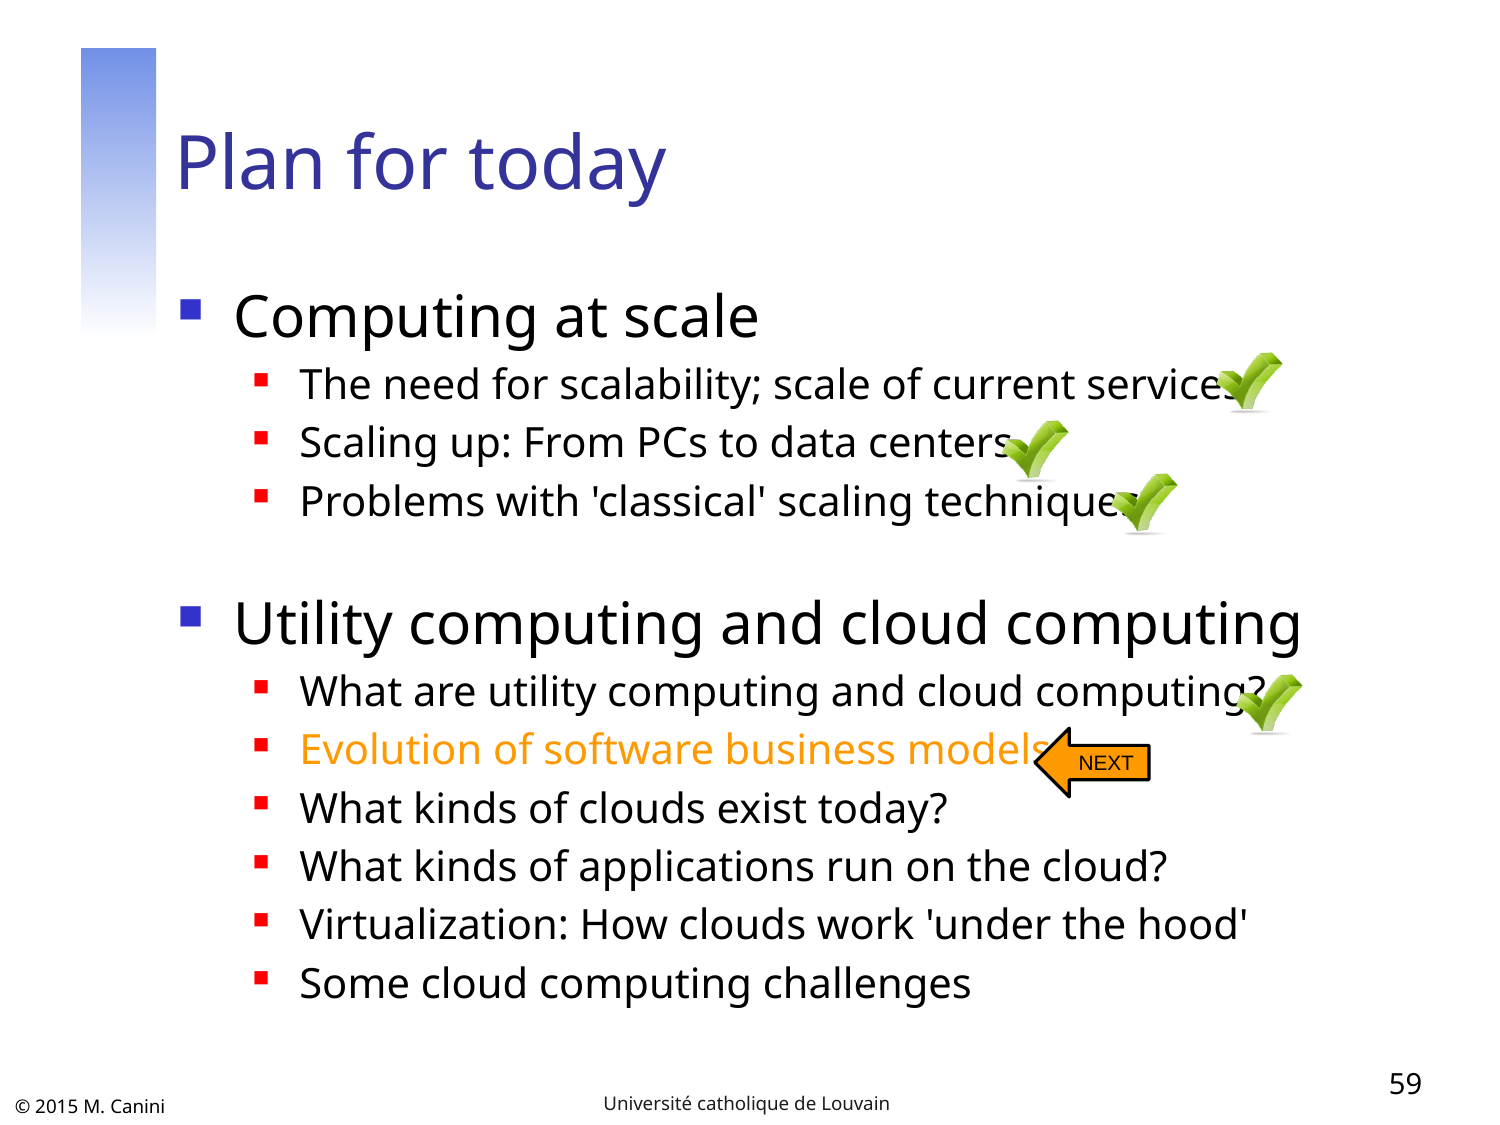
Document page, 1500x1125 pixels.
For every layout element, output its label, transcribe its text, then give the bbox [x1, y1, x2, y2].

footer Université catholique de Louvain [512, 1083, 987, 1125]
picture [1226, 663, 1308, 746]
picture [991, 410, 1074, 493]
picture [1205, 341, 1288, 424]
title Plan for today [158, 49, 1438, 213]
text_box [1034, 727, 1150, 798]
list Computing at scale The need for scalability; scale of current services Scaling up: From PCs to data centers Problems with 'classical' scaling techniques Utility computing and cloud computing What are utility computing and cloud computing? Evolution of software business models What kinds of clouds exist today? What kinds of applications run on the cloud? Virtualization: How clouds work 'under the hood' Some cloud computing challenges [162, 271, 1452, 1016]
slide_number 59 [1124, 1037, 1438, 1113]
picture [1101, 463, 1183, 546]
